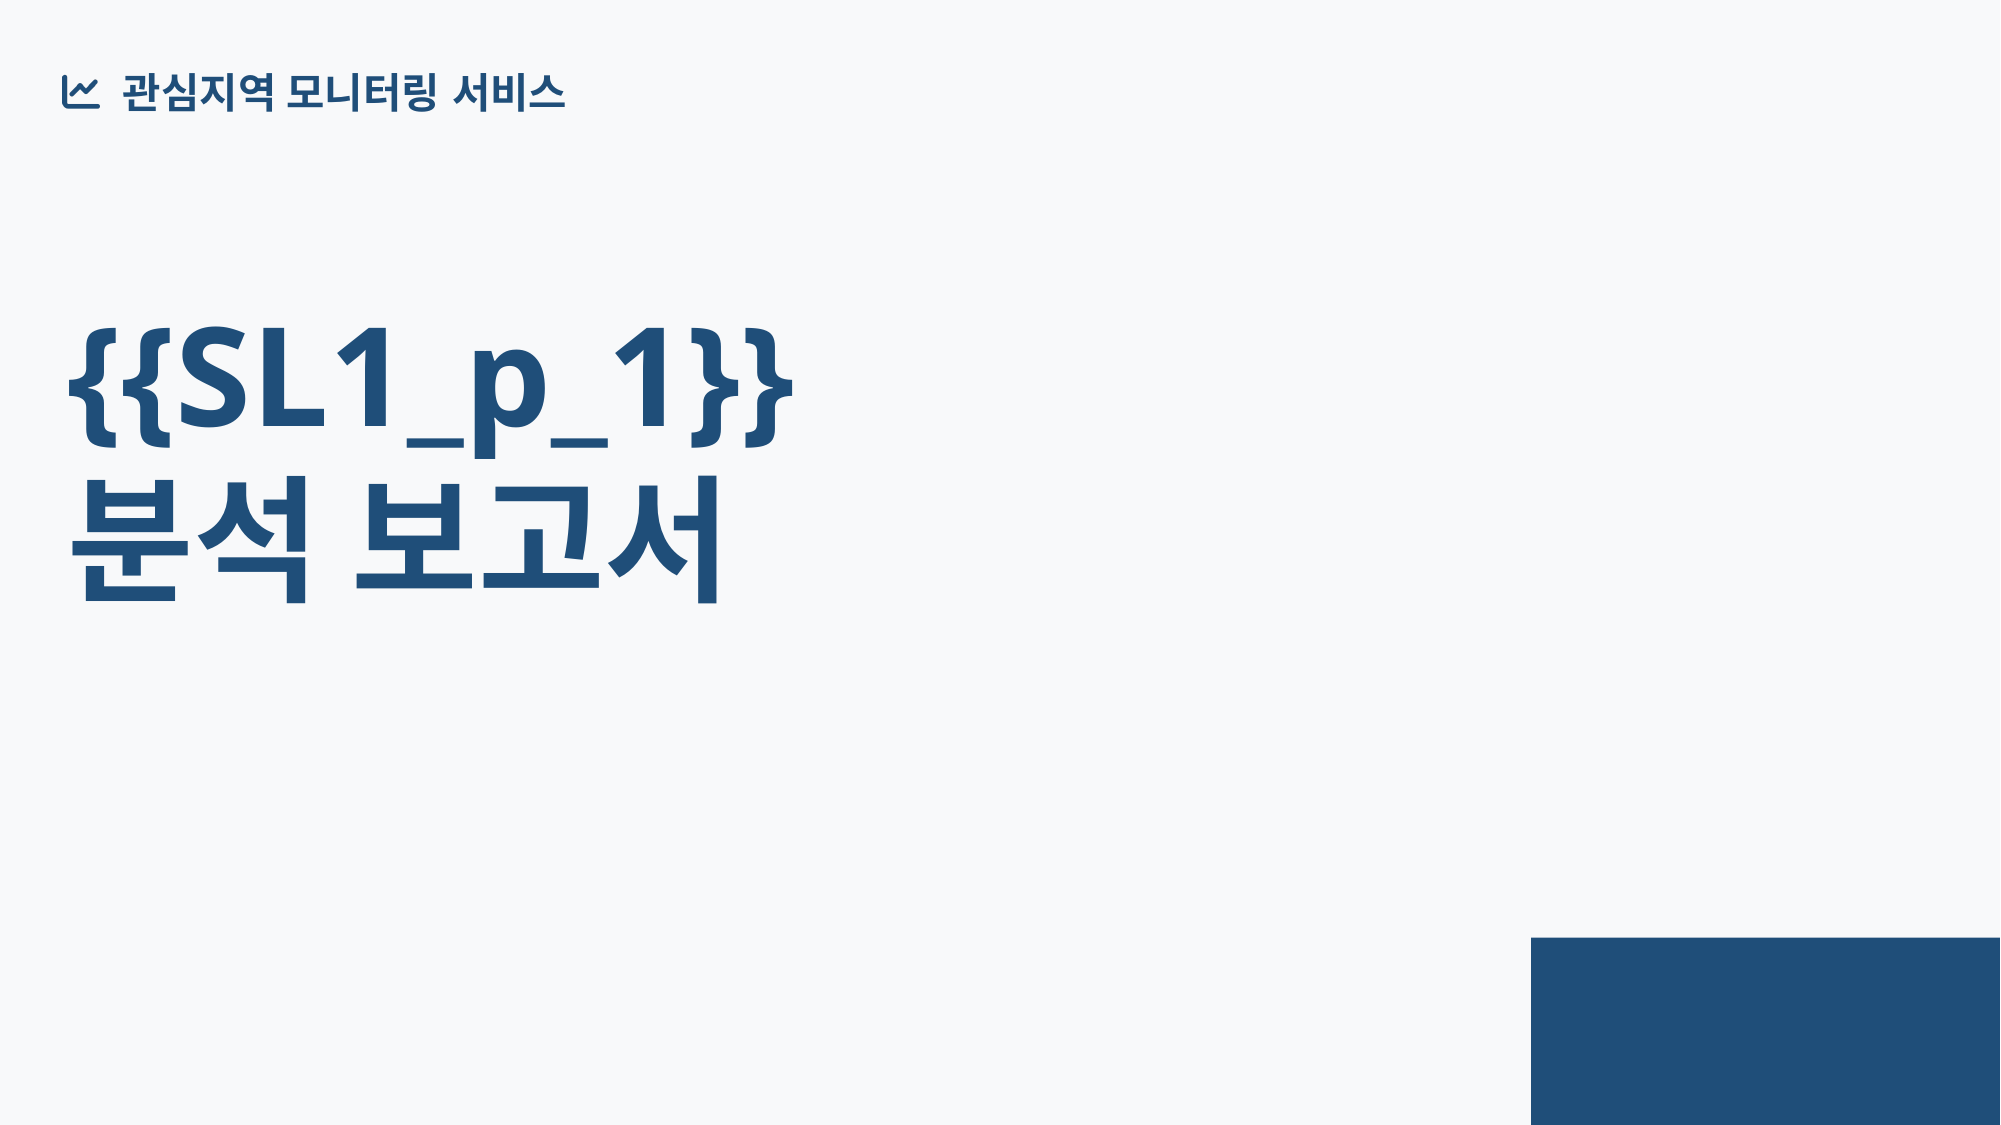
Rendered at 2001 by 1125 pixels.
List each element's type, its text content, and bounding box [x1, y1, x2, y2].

picture [62, 72, 100, 111]
text_box {{SL1_p_1}} 분석 보고서 [67, 345, 1841, 563]
text_box [1531, 937, 2000, 1125]
text_box 관심지역 모니터링 서비스 [122, 53, 1084, 131]
